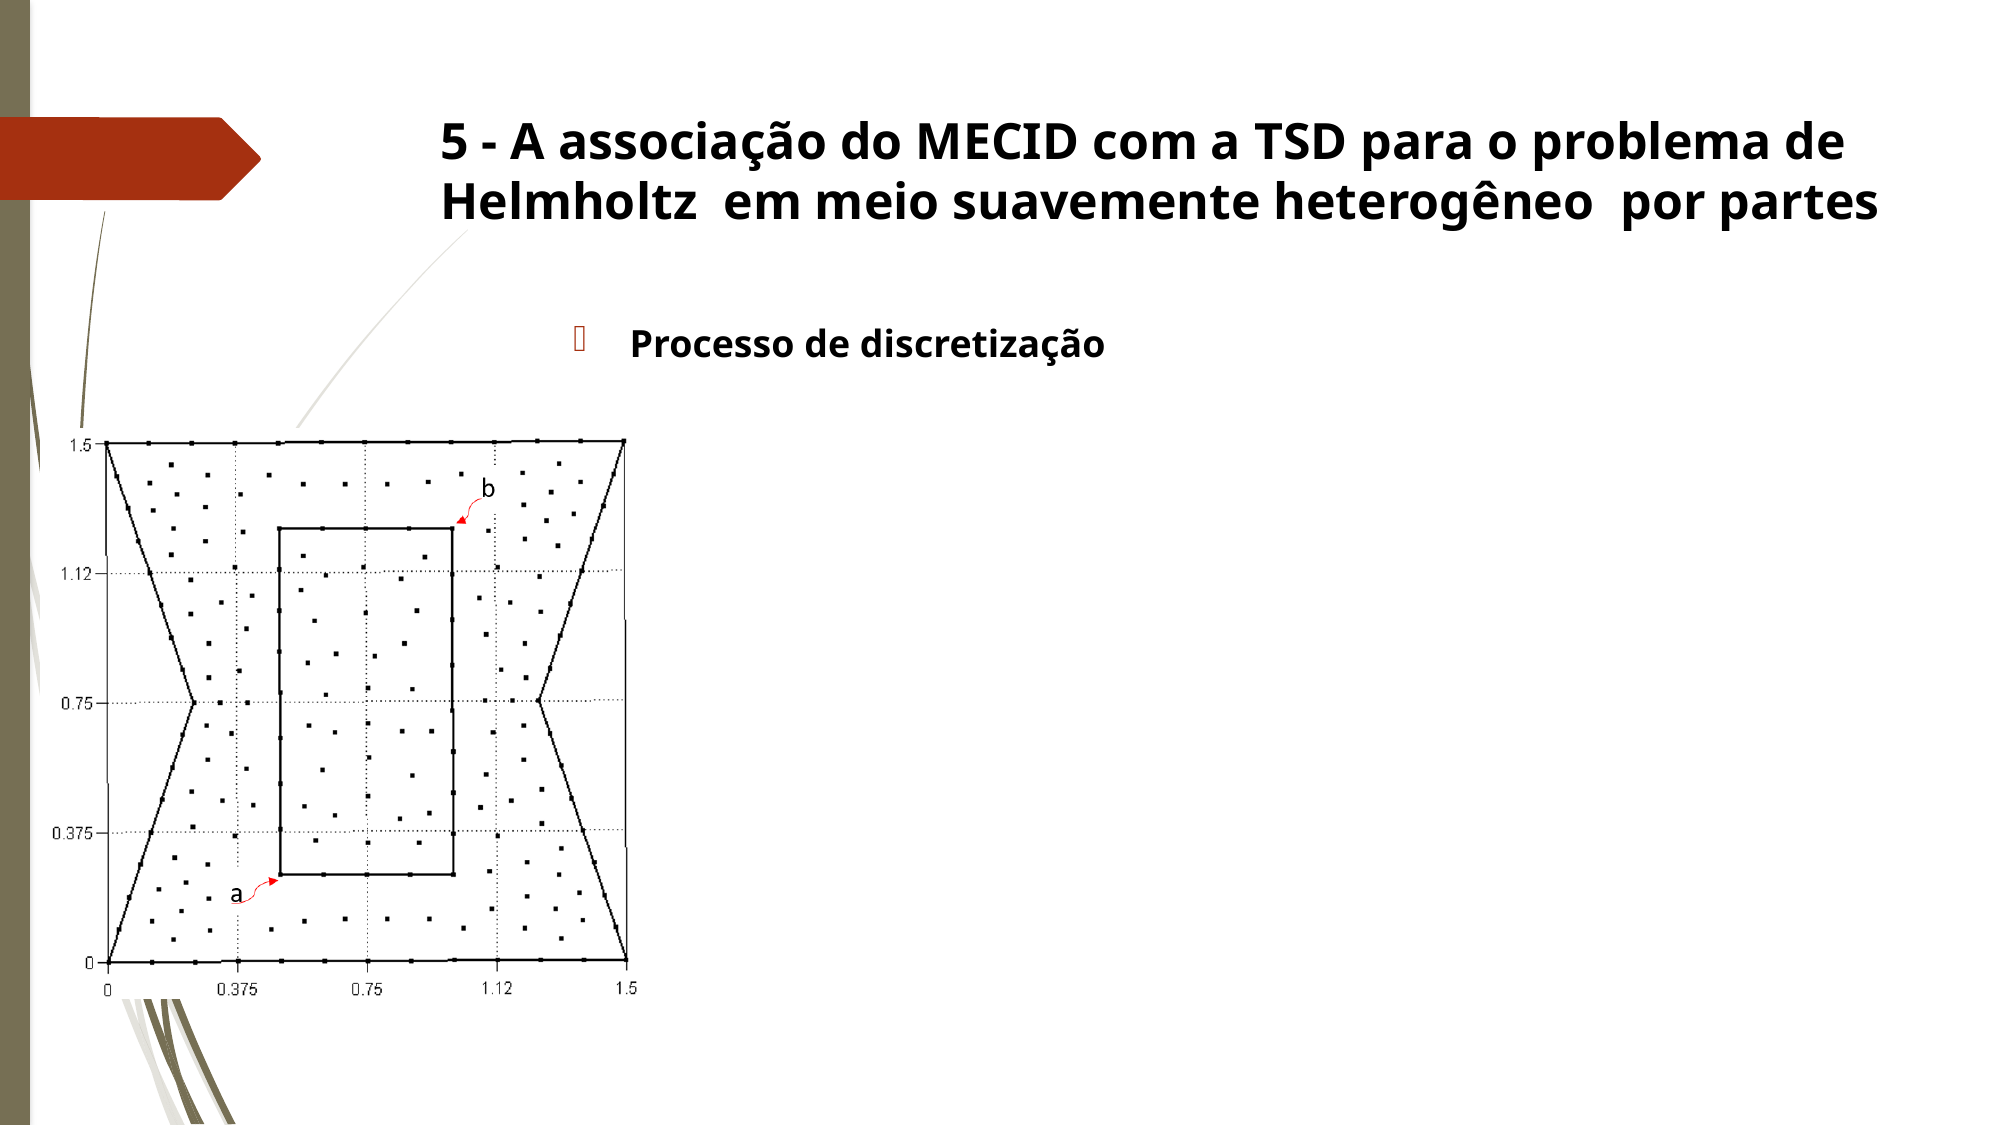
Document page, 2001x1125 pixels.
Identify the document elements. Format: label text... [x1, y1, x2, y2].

picture [39, 428, 646, 999]
title 5 - A associação do MECID com a TSD para o problema de Helmholtz em meio suavemente heterogêneo por partes [425, 102, 1960, 313]
